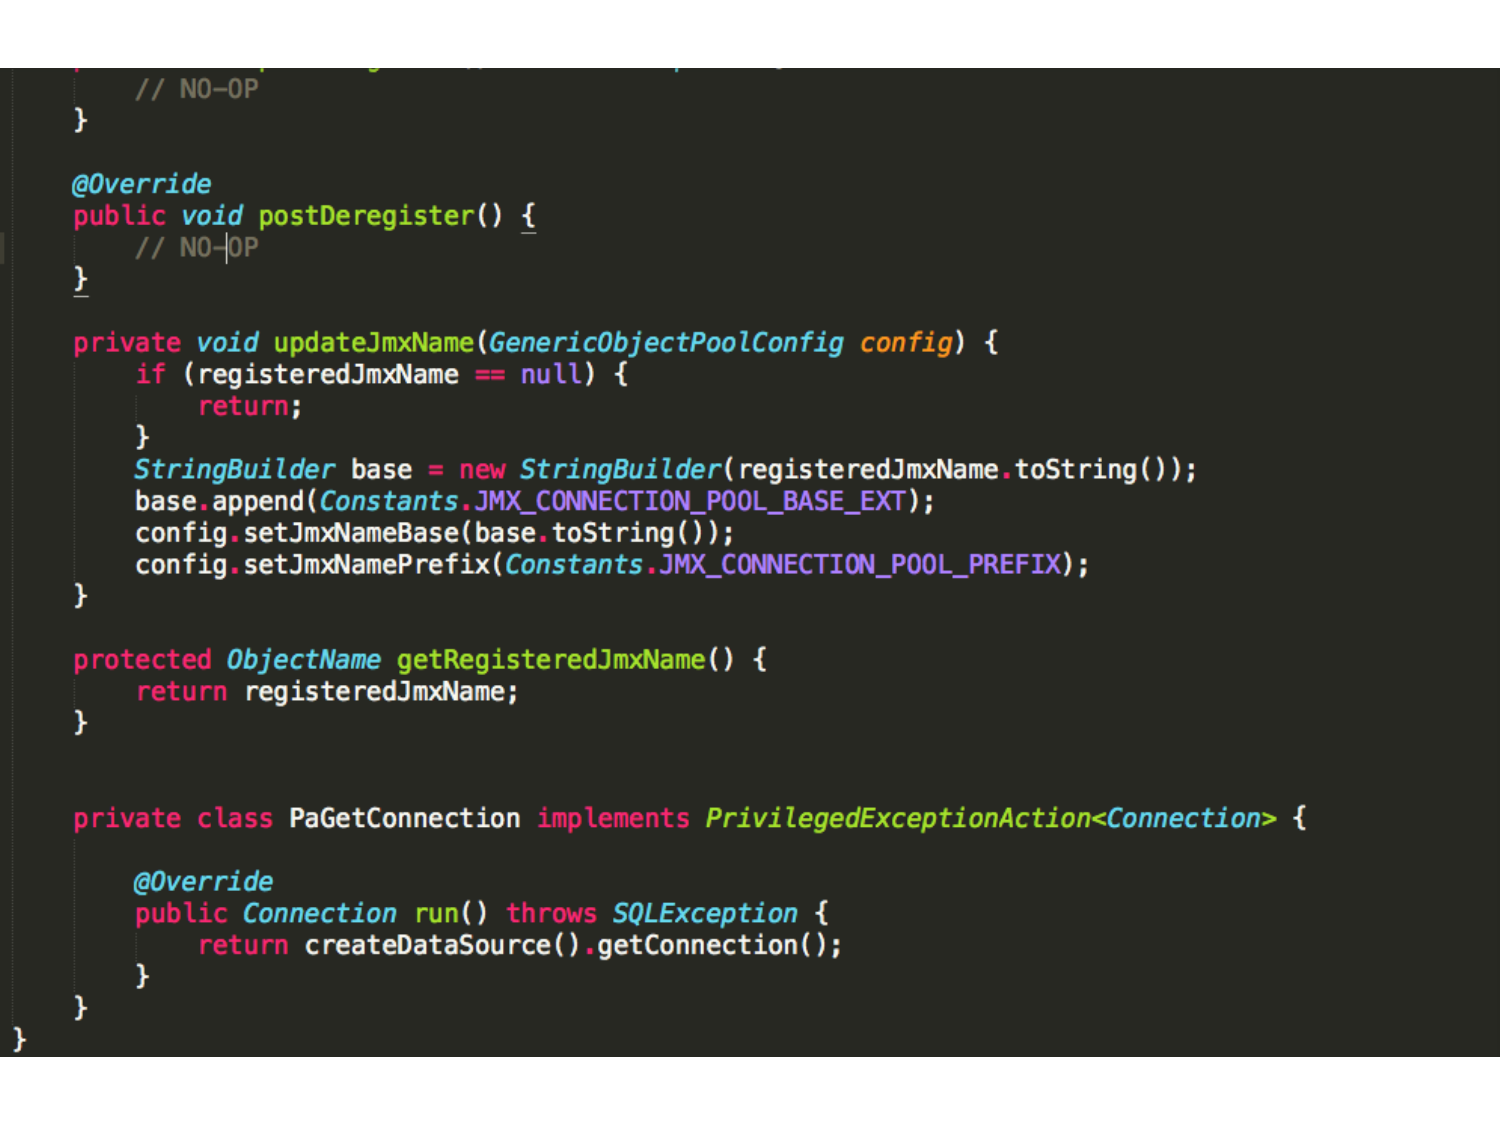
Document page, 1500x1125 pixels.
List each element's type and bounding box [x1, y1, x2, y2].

list [0, 68, 1500, 1057]
